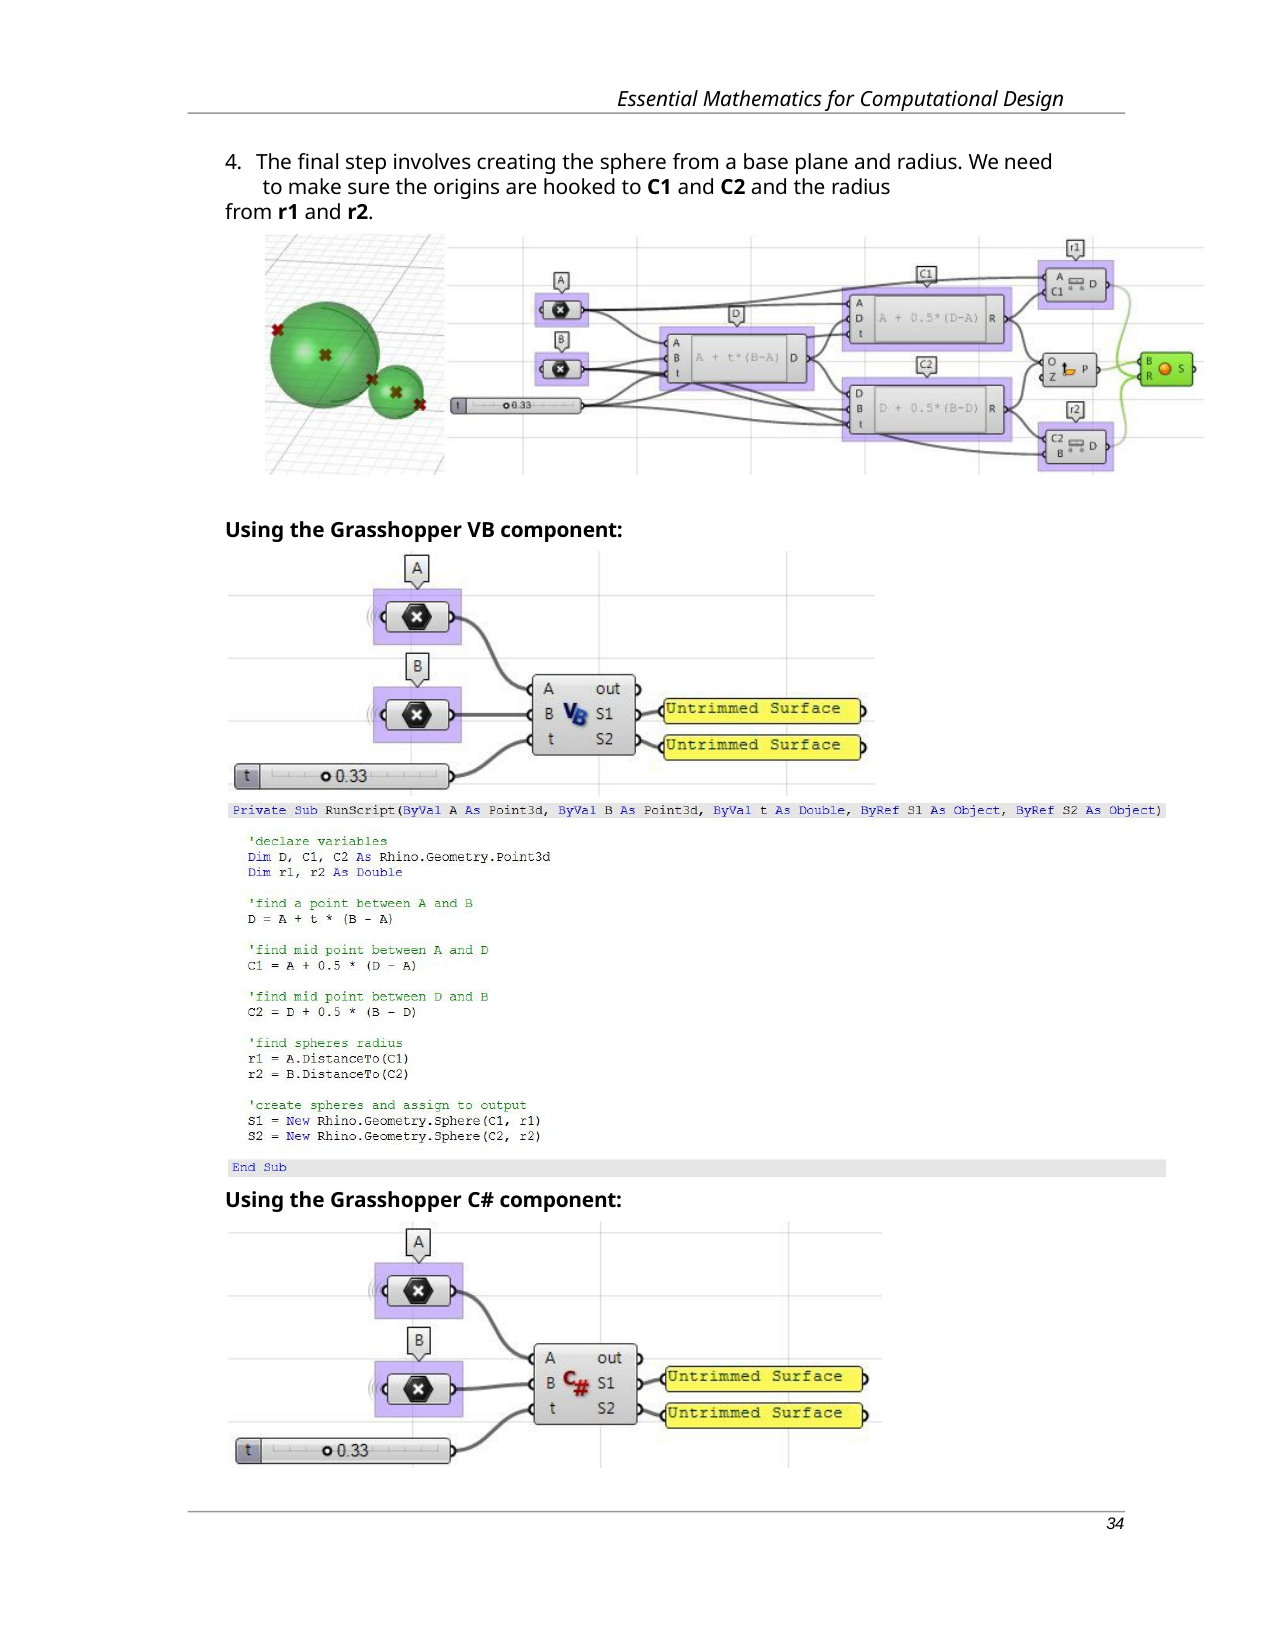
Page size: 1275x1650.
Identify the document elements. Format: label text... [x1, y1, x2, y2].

picture [265, 234, 1204, 476]
text_box Using the Grasshopper C# component: [222, 1184, 680, 1212]
picture [227, 1221, 882, 1468]
slide_number 16 [1100, 1512, 1134, 1650]
picture [227, 551, 876, 796]
text_box Using the Grasshopper VB component: [222, 514, 679, 542]
text_box Essential Mathematics for Computational Design 4. The final step involves creating the sphere from a base plane and radius. We need to make sure the origins are hooked to C1 and C2 and the radius from r1 and r2. [222, 83, 1126, 224]
picture [227, 802, 1166, 1177]
